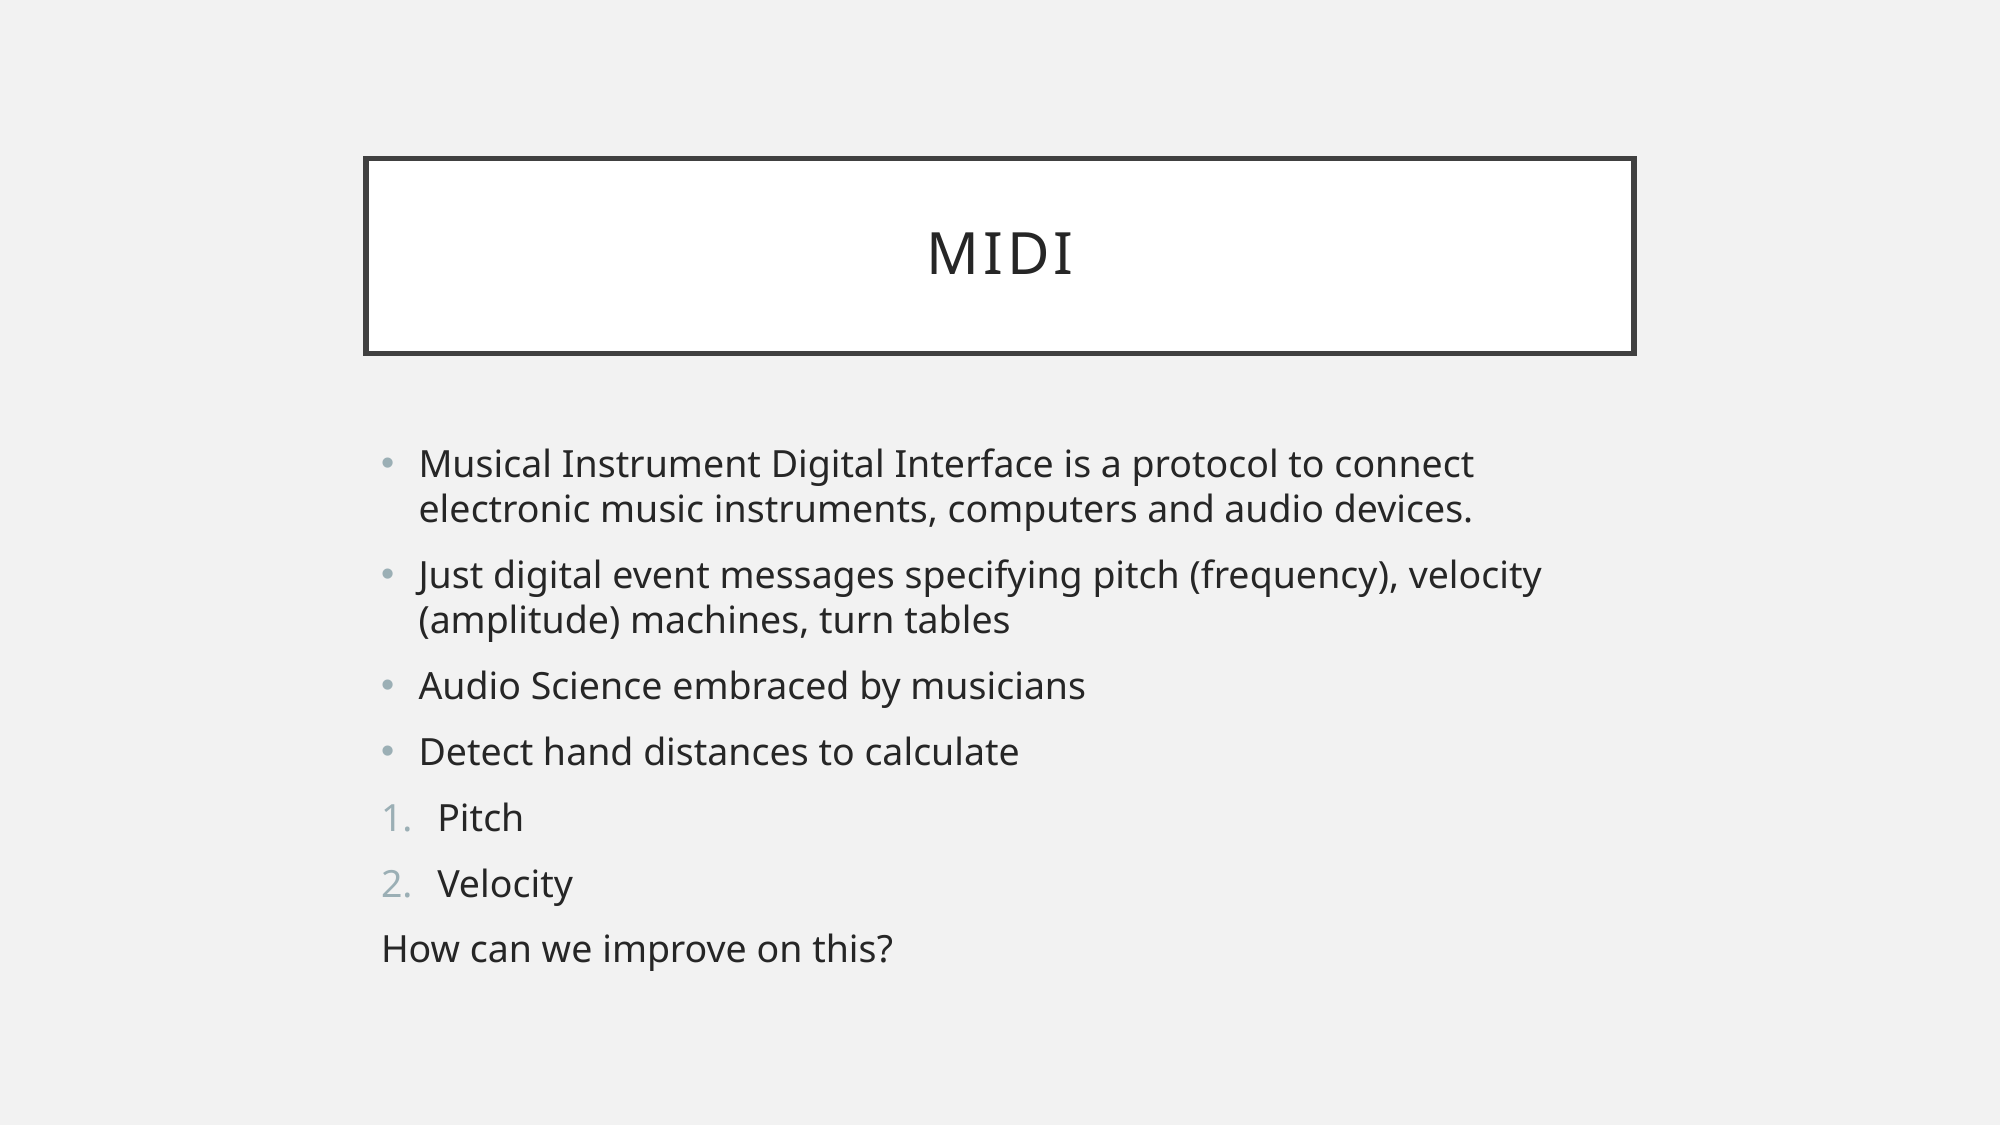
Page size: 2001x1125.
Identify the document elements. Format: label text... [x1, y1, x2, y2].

list Musical Instrument Digital Interface is a protocol to connect electronic music instruments, computers and audio devices. Just digital event messages specifying pitch (frequency), velocity (amplitude) machines, turn tables Audio Science embraced by musicians Detect hand distances to calculate Pitch Velocity How can we improve on this? [366, 432, 1634, 1022]
title MIDI [363, 156, 1637, 356]
